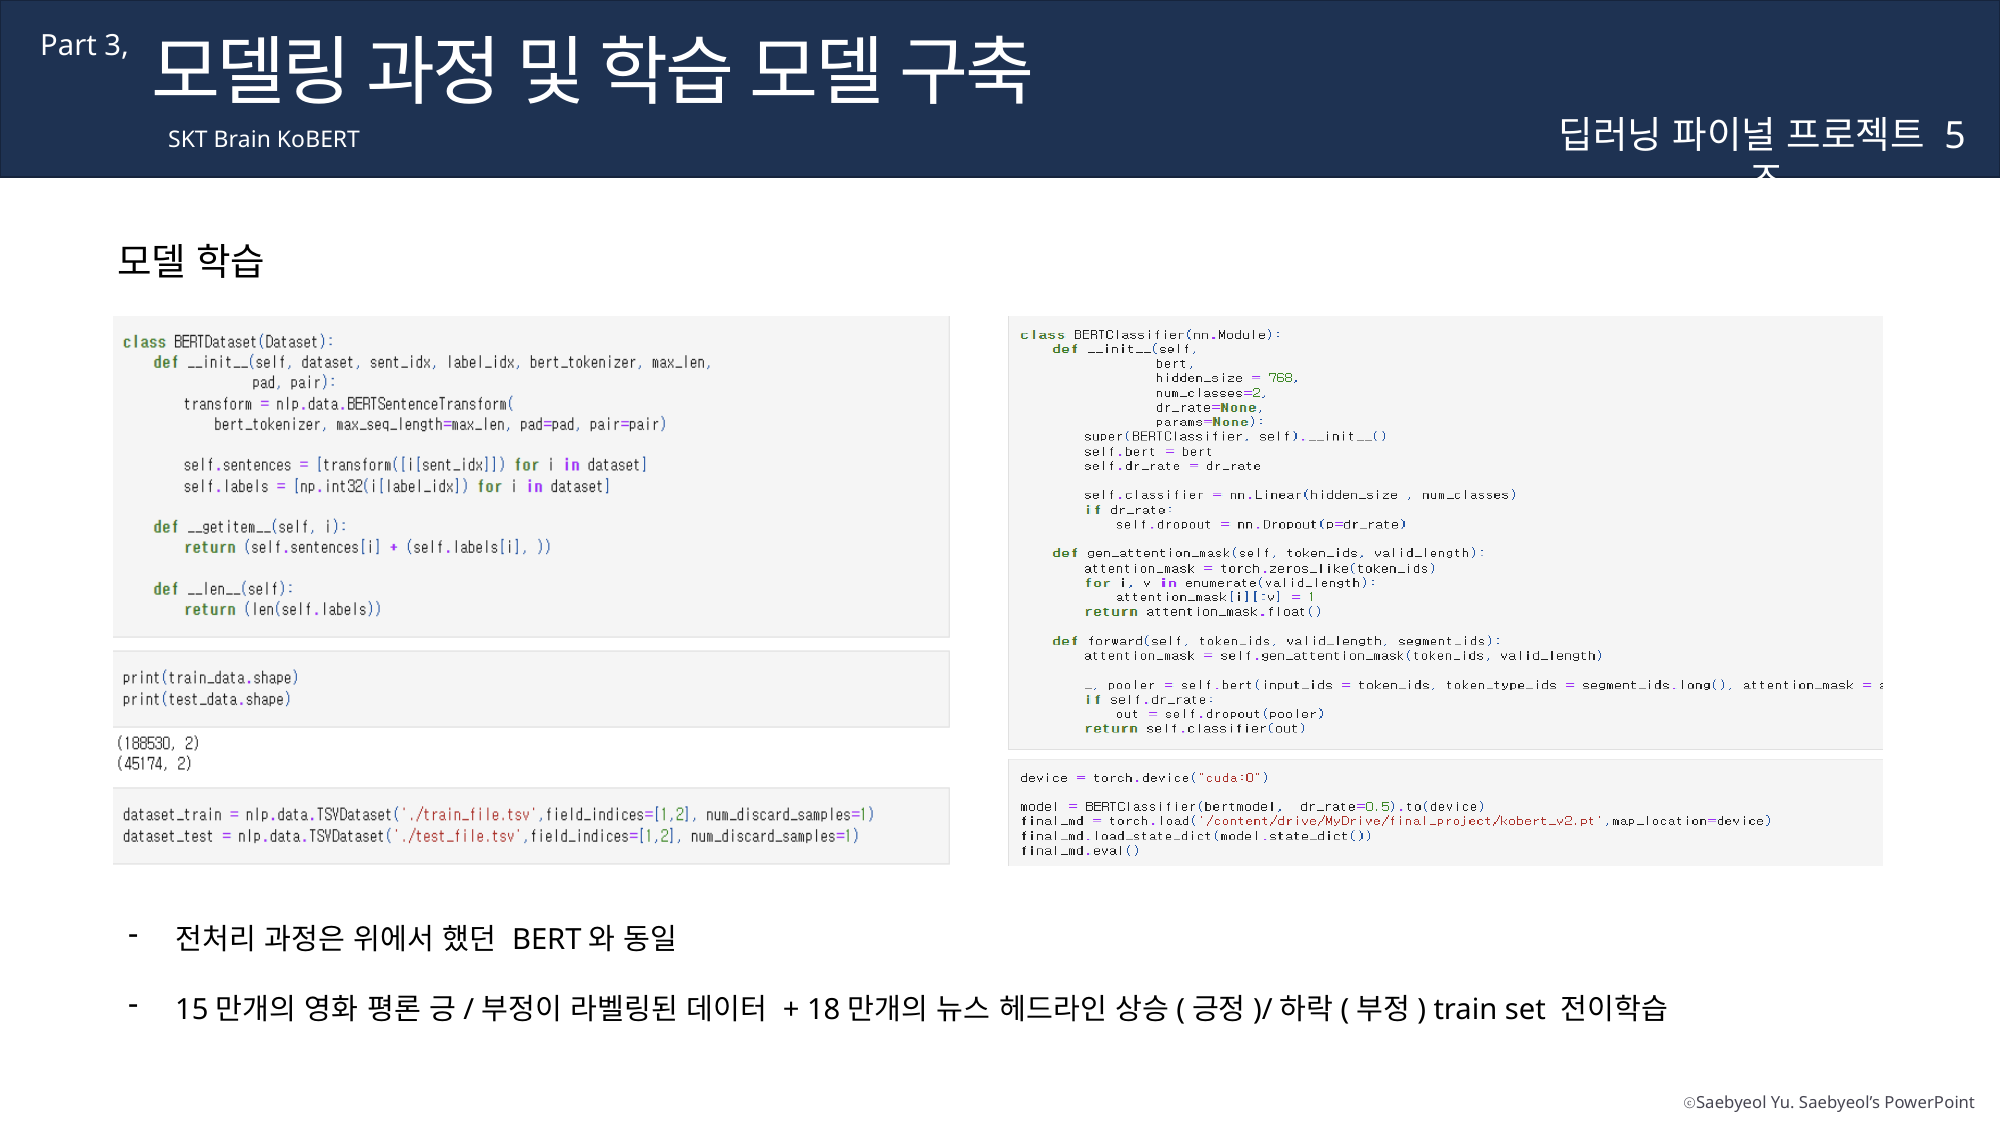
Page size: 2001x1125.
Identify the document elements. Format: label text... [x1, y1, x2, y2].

text_box [0, 0, 2000, 178]
picture [113, 316, 951, 866]
text_box 모델링 과정 및 학습 모델 구축 [136, 16, 1049, 122]
text_box 딥러닝 파이널 프로젝트 5조 [1533, 103, 2000, 209]
text_box Part 3, [25, 19, 152, 69]
text_box SKT Brain KoBERT [153, 117, 376, 160]
picture [1008, 316, 1883, 866]
text_box 모델 학습 [102, 230, 299, 291]
text_box 전처리 과정은 위에서 했던 BERT와 동일 15만개의 영화 평론 긍/부정이 라벨링된 데이터 + 18만개의 뉴스 헤드라인 상승(긍정)/하락(부정) train set 전이학습 [113, 912, 1944, 1033]
